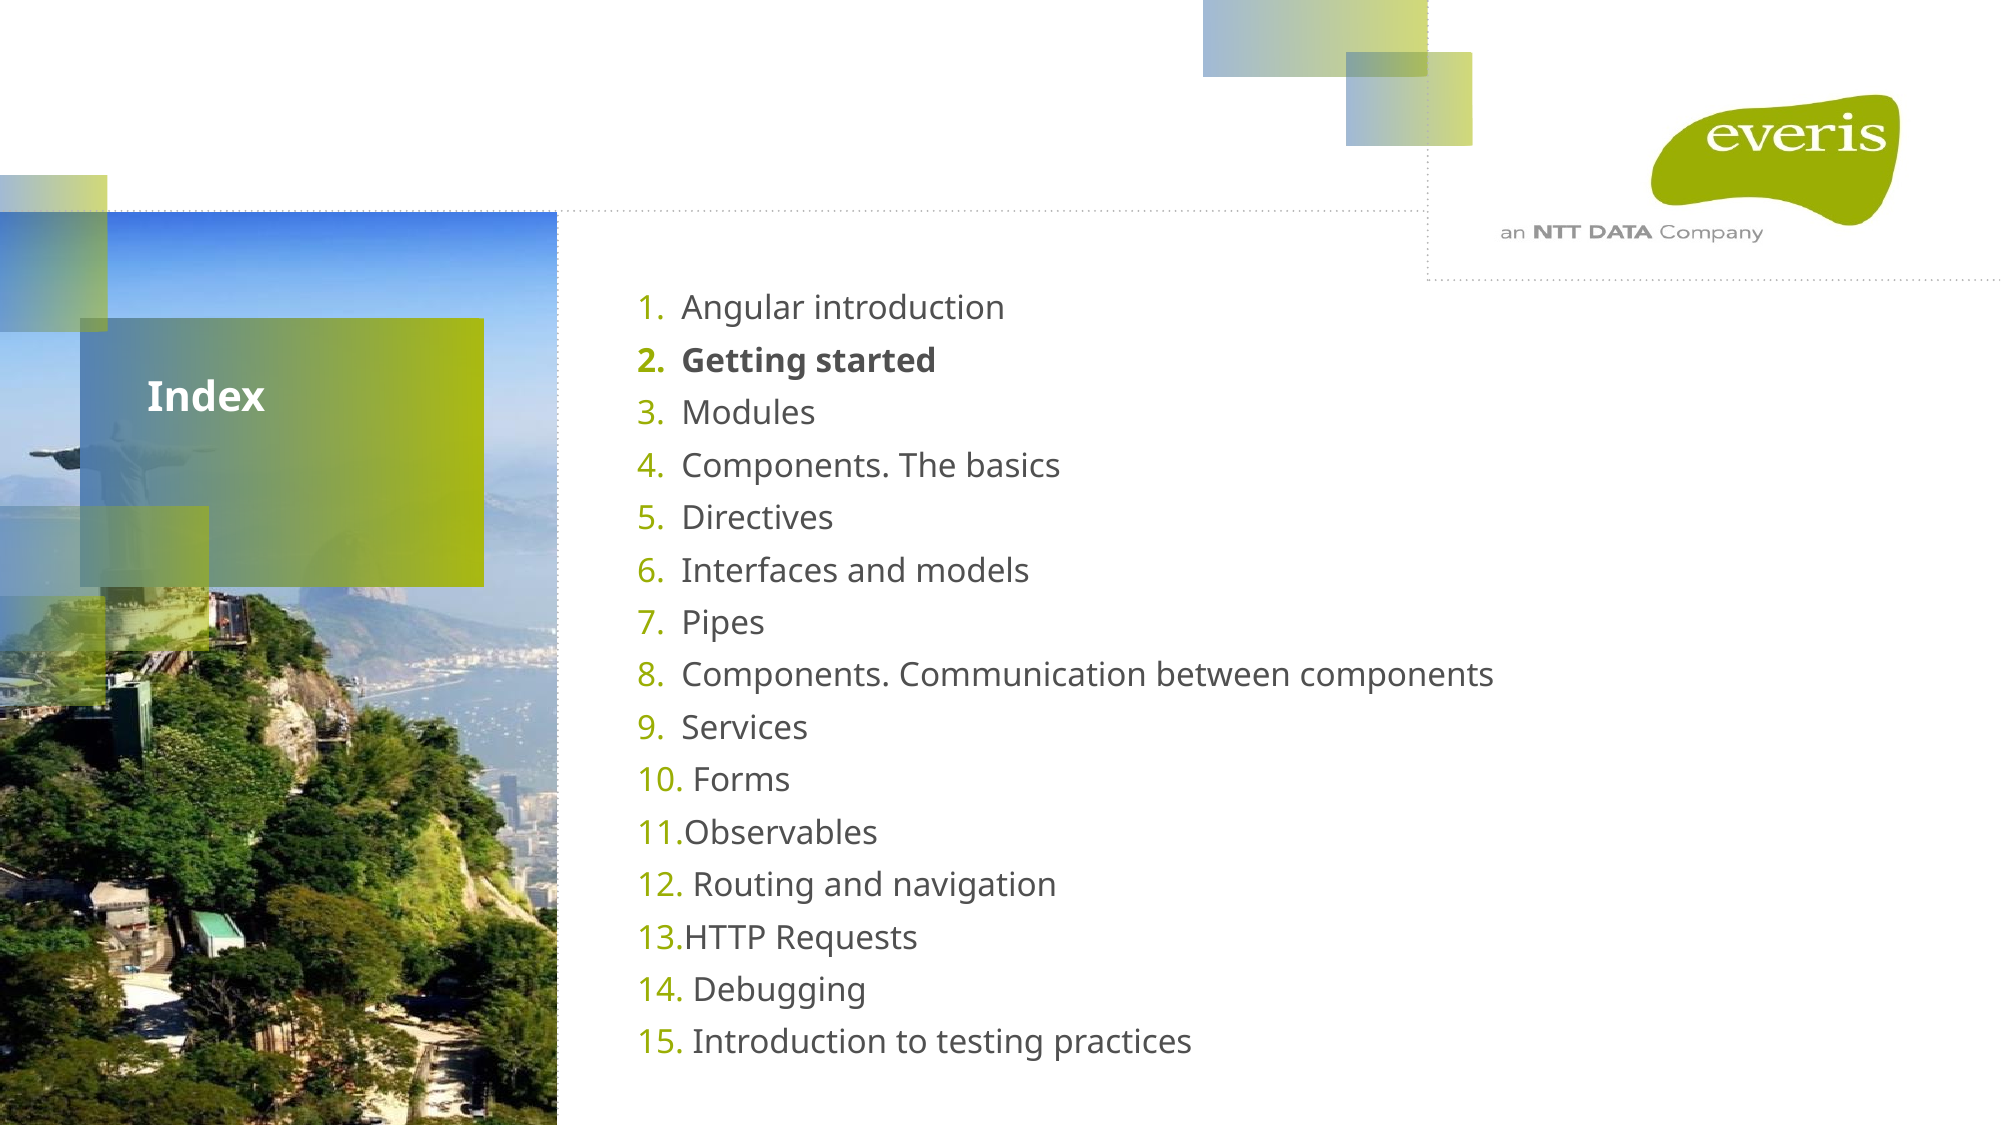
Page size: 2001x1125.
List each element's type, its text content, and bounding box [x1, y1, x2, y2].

picture [0, 332, 80, 506]
picture [0, 212, 557, 1125]
picture [1472, 72, 1933, 264]
list Angular introduction Getting started Modules Components. The basics Directives Interfaces and models Pipes Components. Communication between components Services Forms Observables Routing and navigation HTTP Requests Debugging Introduction to testing practices [622, 278, 1697, 1083]
title Index [132, 361, 432, 454]
